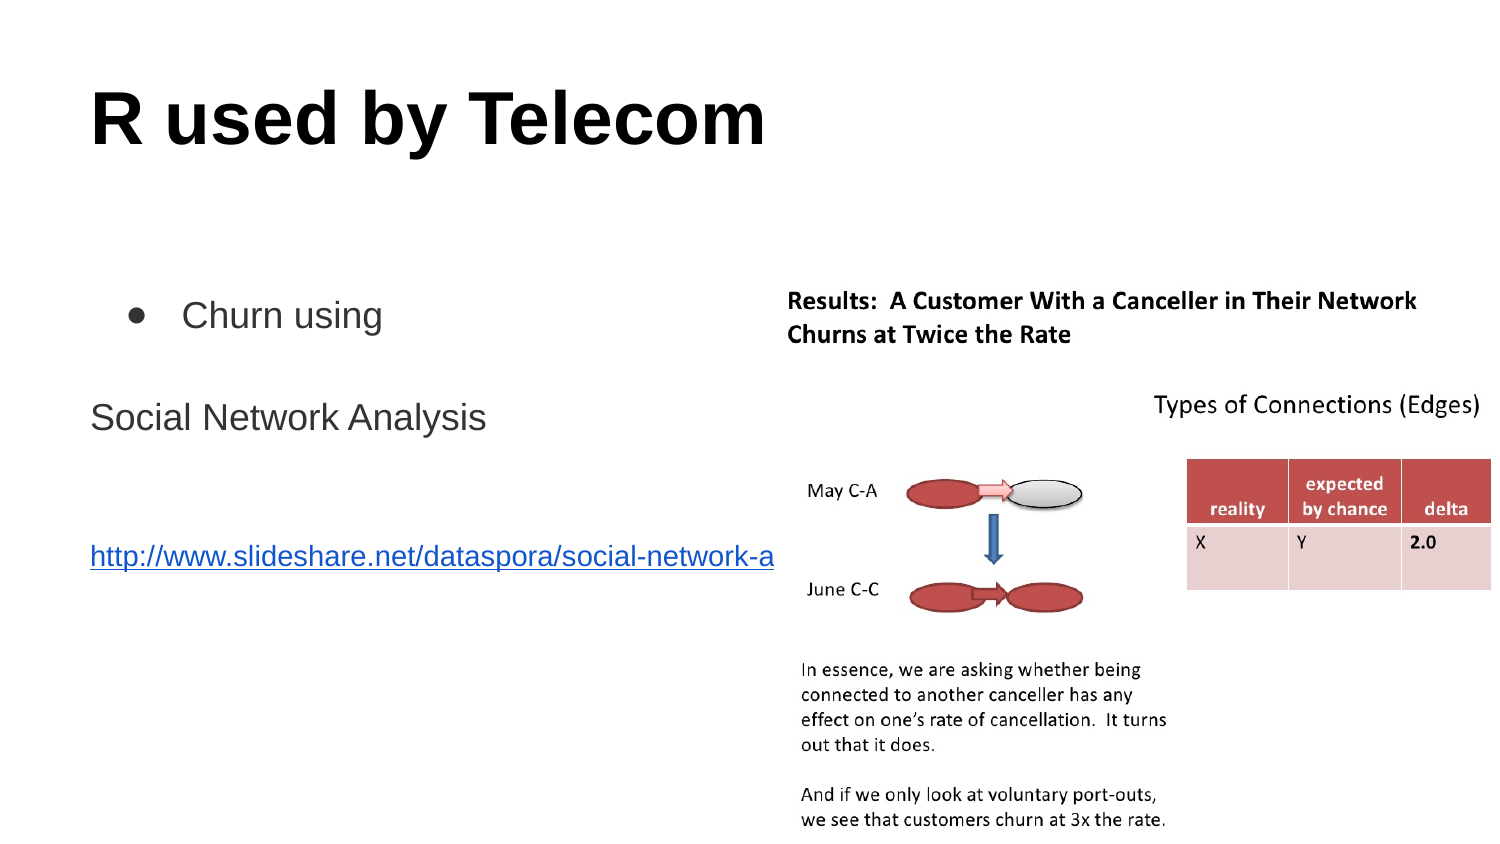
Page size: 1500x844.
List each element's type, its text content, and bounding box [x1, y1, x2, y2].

list Churn using Social Network Analysis http://www.slideshare.net/dataspora/social-network-analysis-for-telecoms [75, 196, 1425, 808]
title R used by Telecom [75, 33, 1425, 175]
picture [774, 279, 1493, 831]
